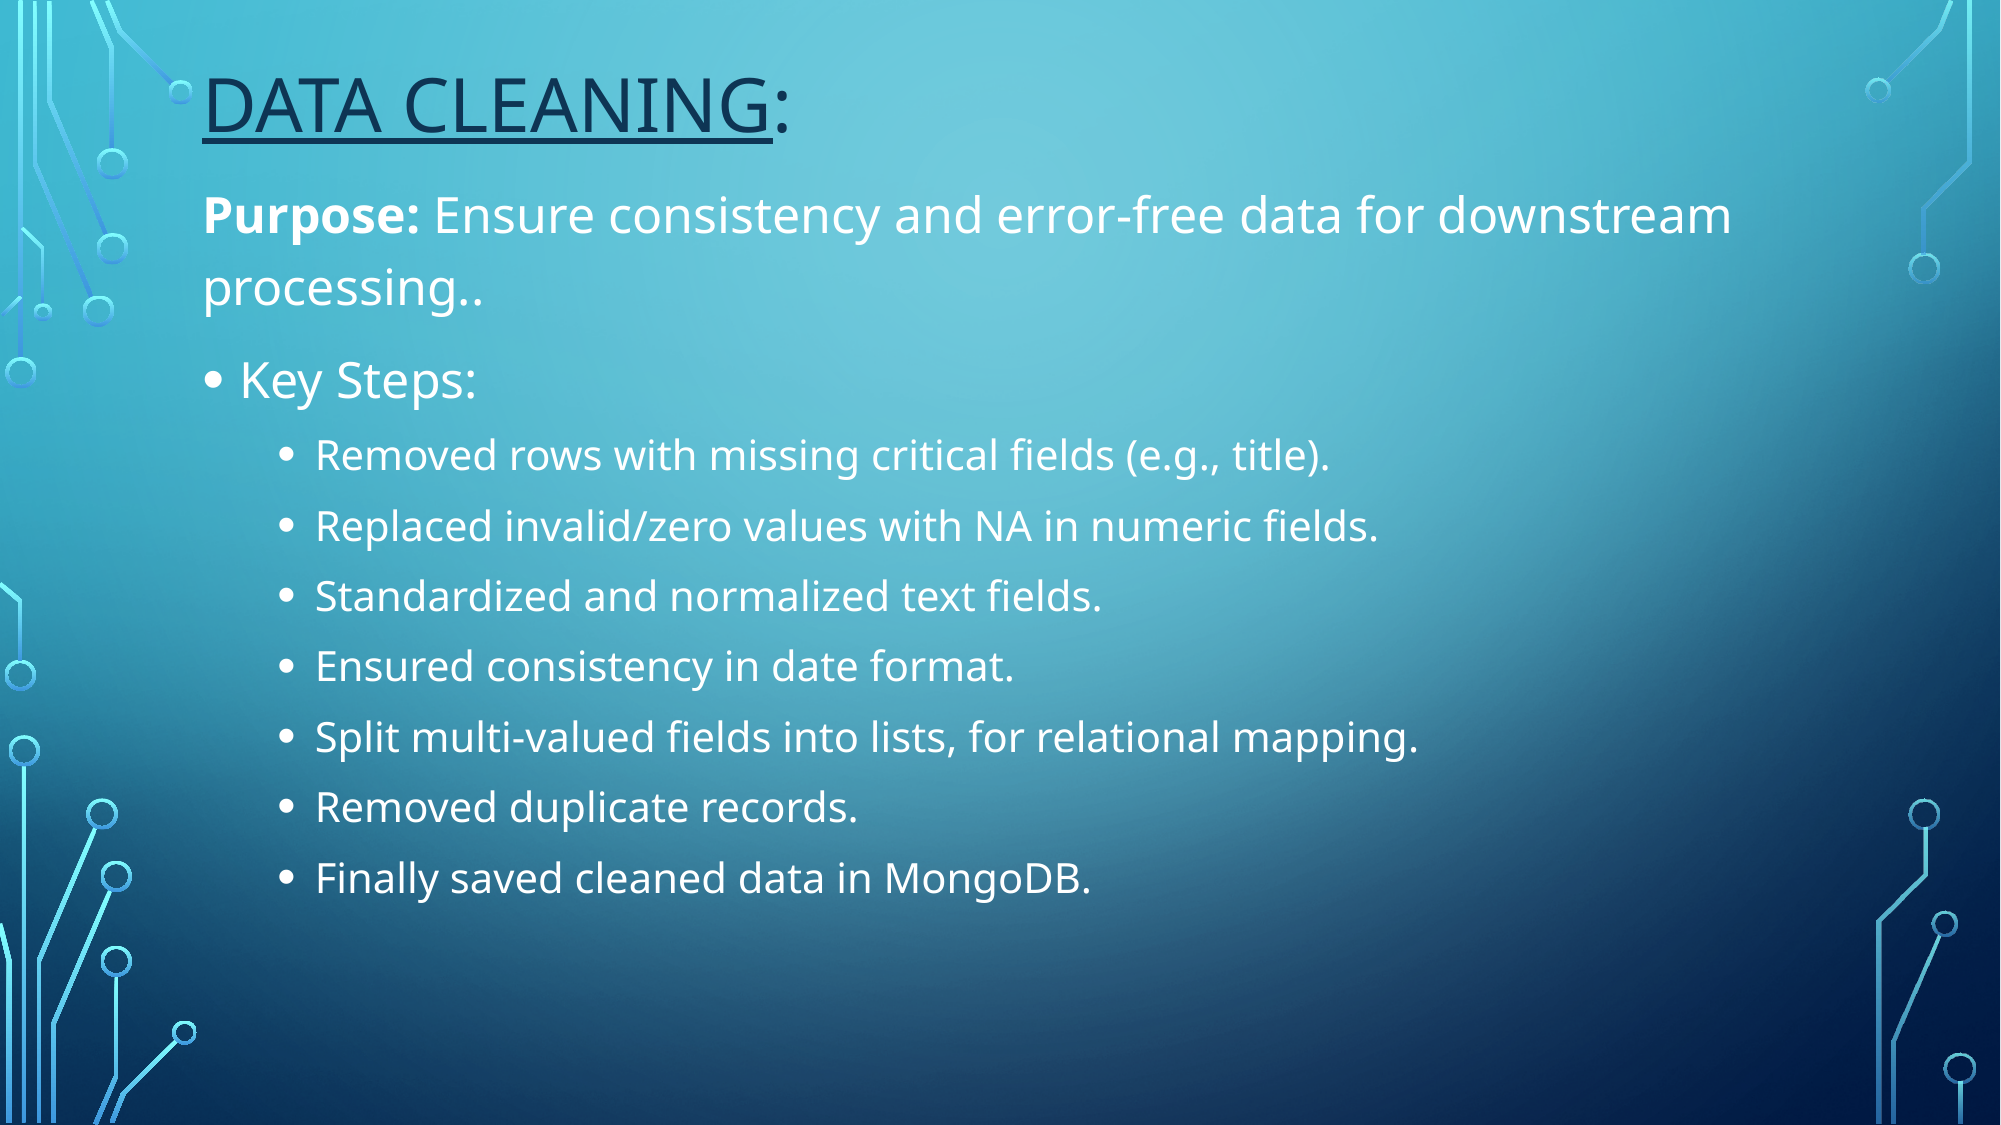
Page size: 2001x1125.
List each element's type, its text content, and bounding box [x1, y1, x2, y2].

title Data cleaning: [187, 18, 1813, 198]
list Purpose: Ensure consistency and error-free data for downstream processing.. Key Steps: Removed rows with missing critical fields (e.g., title). Replaced invalid/zero values with NA in numeric fields. Standardized and normalized text fields. Ensured consistency in date format. Split multi-valued fields into lists, for relational mapping. Removed duplicate records. Finally saved cleaned data in MongoDB. [187, 198, 1813, 1021]
